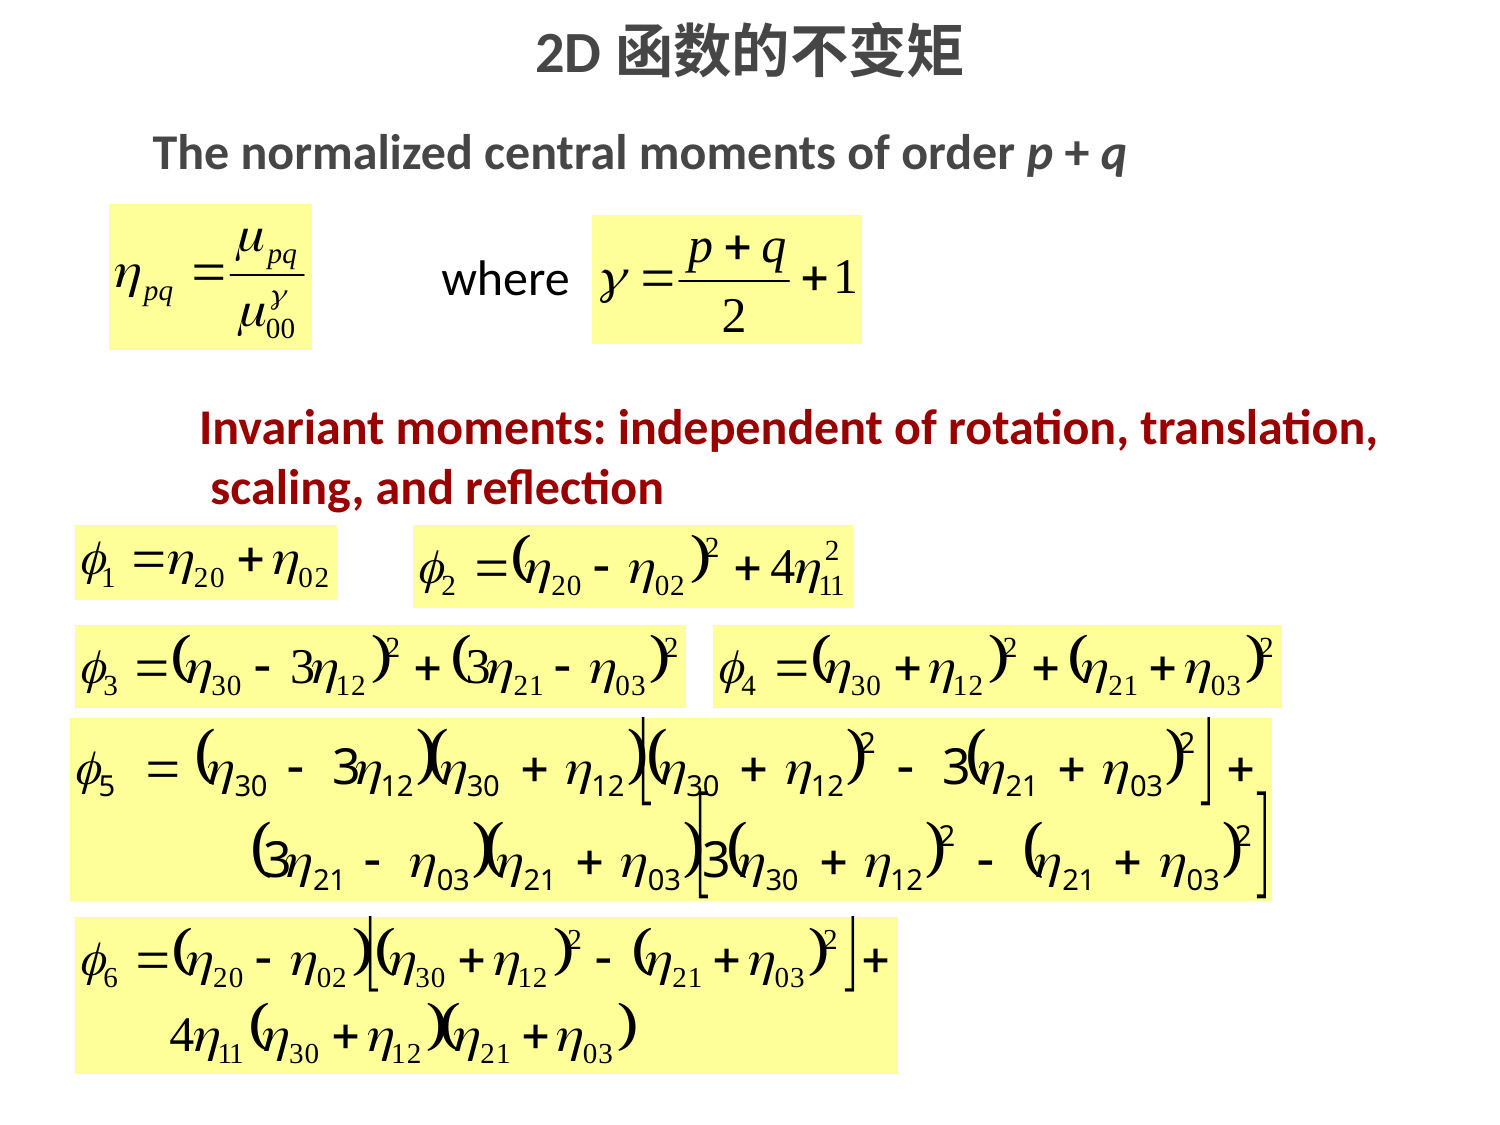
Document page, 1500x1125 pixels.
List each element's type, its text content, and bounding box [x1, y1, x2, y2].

text_box Invariant moments: independent of rotation, translation, scaling, and reflection [184, 387, 1394, 523]
text_box where [426, 238, 586, 313]
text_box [712, 624, 1283, 709]
text_box The normalized central moments of order p + q [137, 112, 1143, 188]
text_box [69, 717, 1273, 901]
text_box 2D函数的不变矩 [520, 6, 980, 91]
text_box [74, 916, 899, 1075]
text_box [591, 214, 863, 344]
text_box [108, 204, 313, 351]
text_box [412, 524, 854, 609]
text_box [74, 624, 687, 709]
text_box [74, 524, 338, 600]
